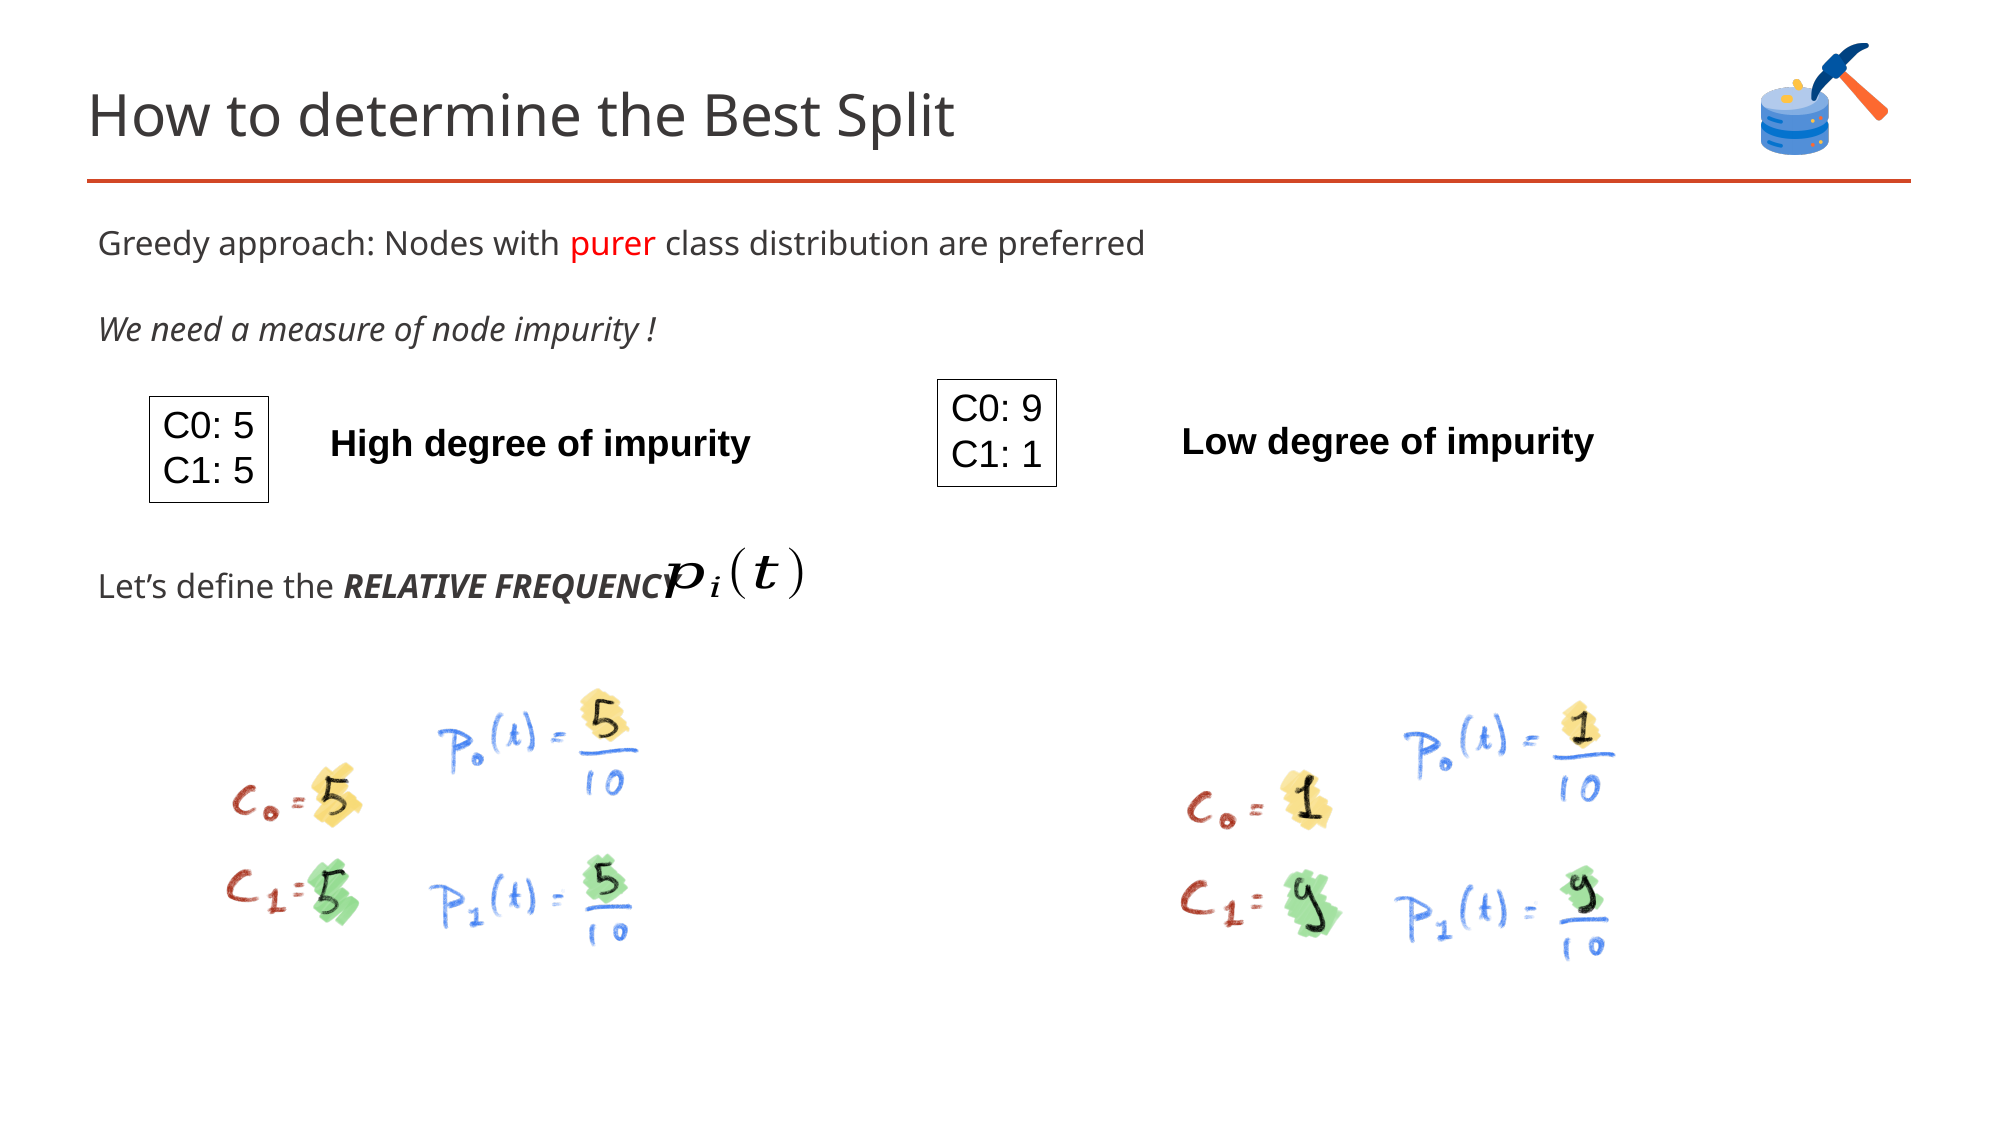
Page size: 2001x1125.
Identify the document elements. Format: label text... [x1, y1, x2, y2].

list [933, 375, 1060, 490]
text_box Low degree of impurity [1166, 409, 1630, 470]
picture [1761, 35, 1888, 70]
picture [224, 687, 640, 948]
picture [1179, 699, 1617, 963]
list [145, 393, 272, 506]
text_box High degree of impurity [315, 411, 778, 472]
list Greedy approach: Nodes with purer class distribution are preferred We need a measure of node impurity ! Let’s define the RELATIVE FREQUENCY [82, 215, 1903, 1065]
title How to determine the Best Split [72, 70, 1912, 163]
